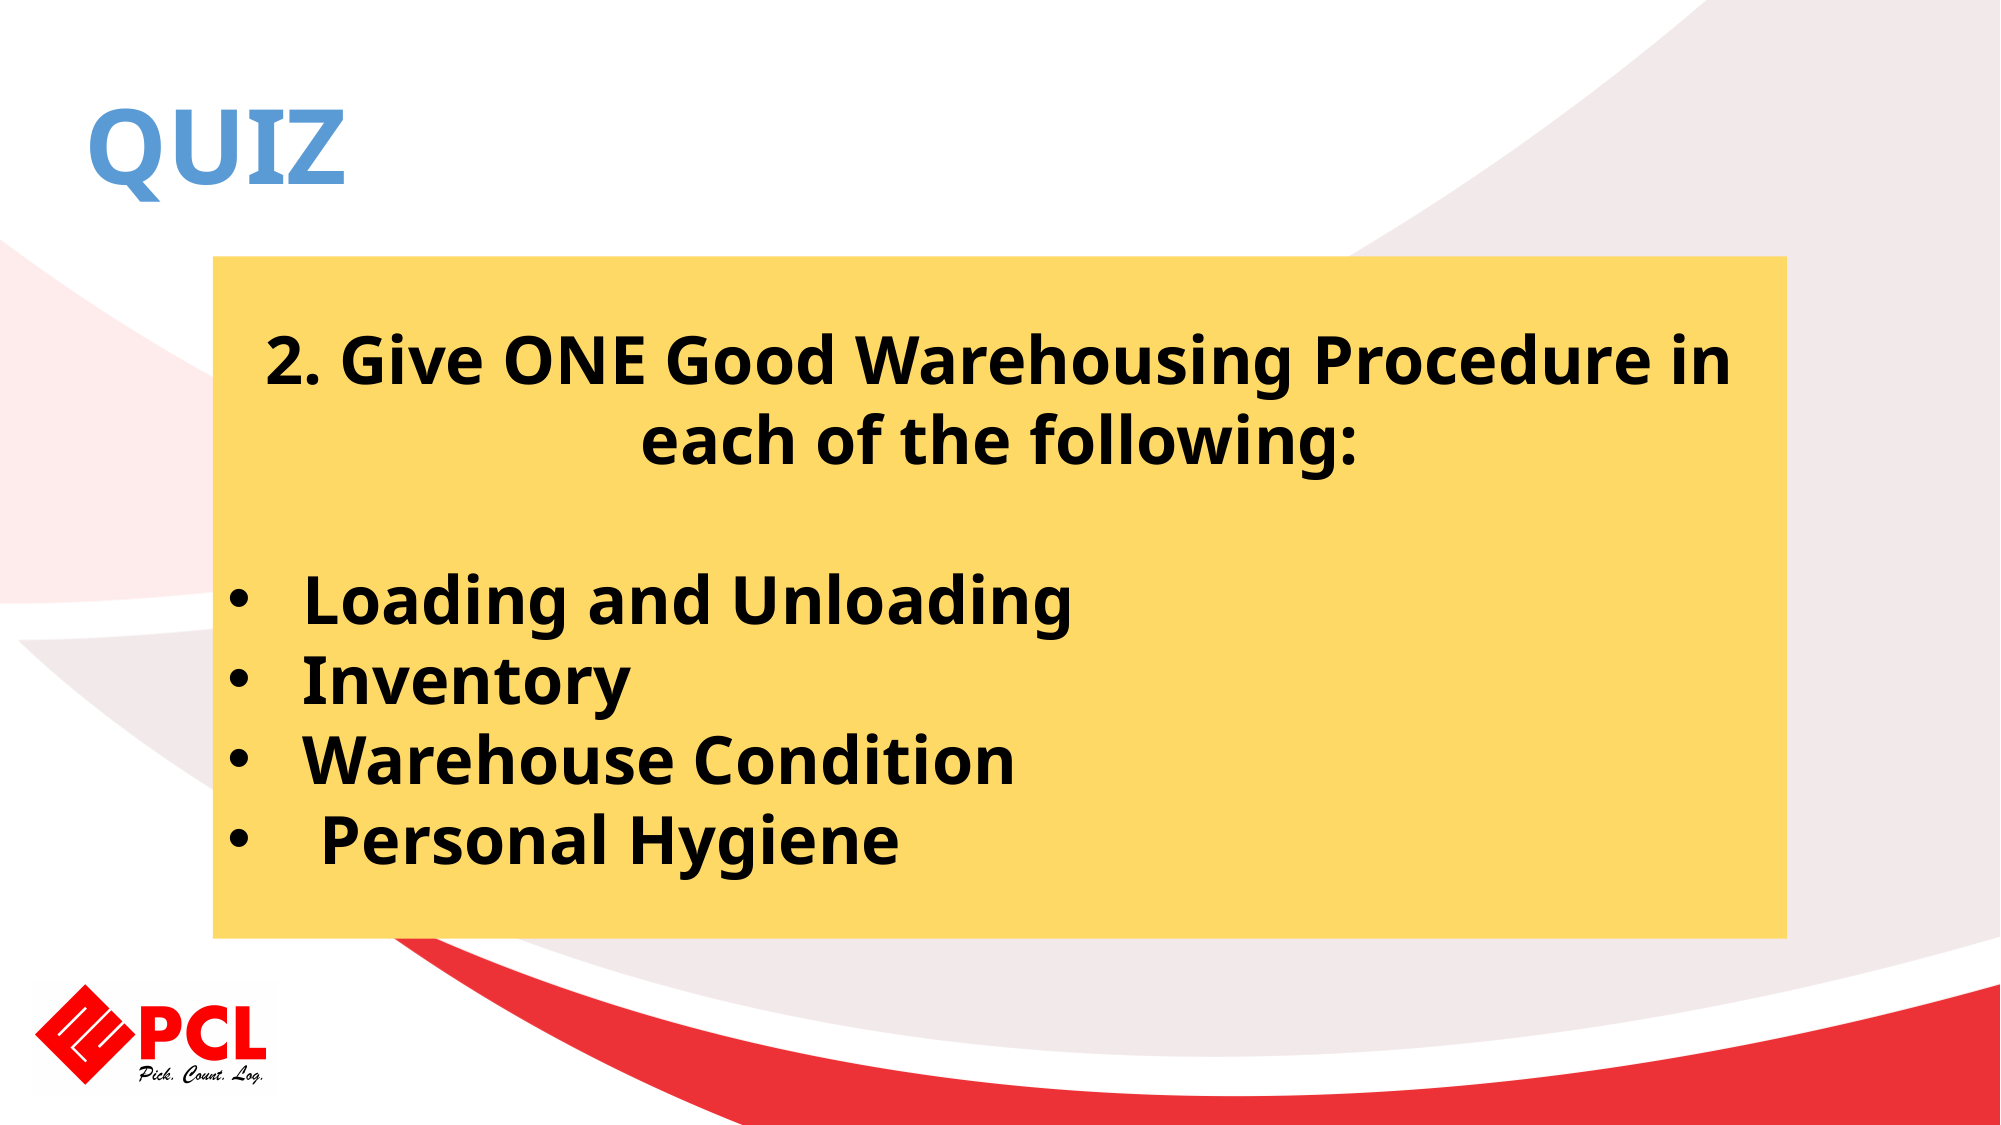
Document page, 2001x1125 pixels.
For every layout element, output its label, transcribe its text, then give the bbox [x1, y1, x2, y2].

picture [0, 0, 2000, 1125]
text_box [69, 385, 1332, 1008]
text_box 2. Give ONE Good Warehousing Procedure in each of the following: Loading and Unloading Inventory Warehouse Condition Personal Hygiene [212, 255, 1788, 940]
text_box QUIZ [70, 72, 1871, 213]
